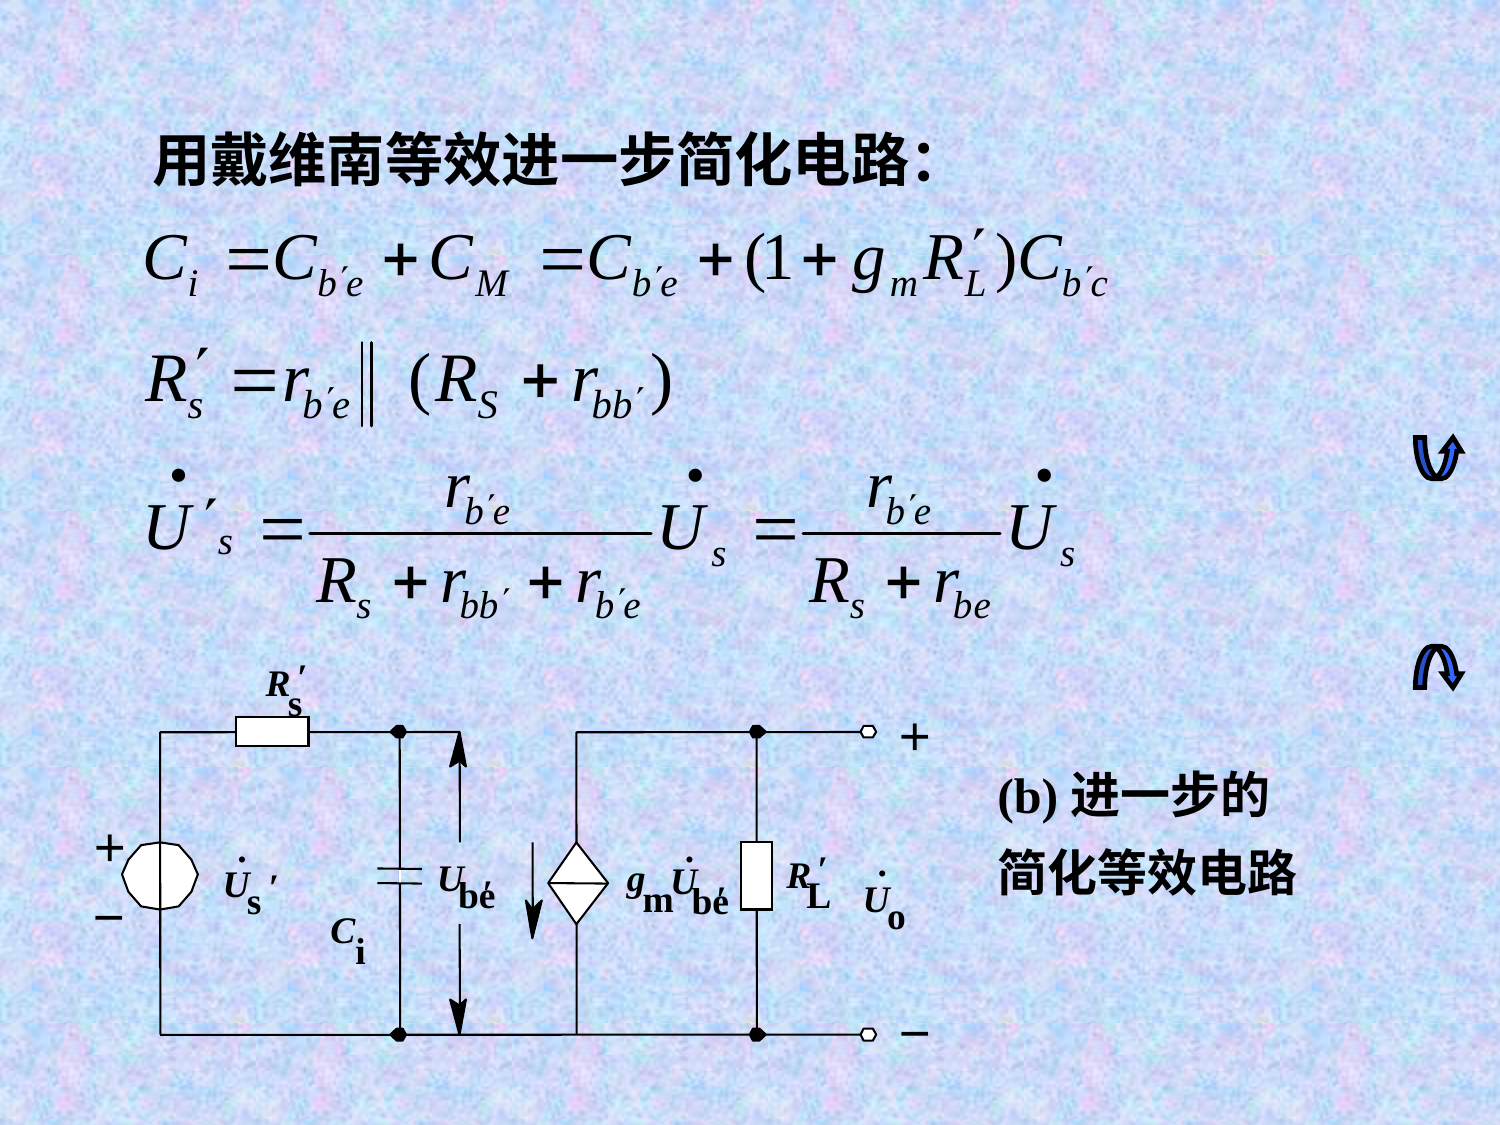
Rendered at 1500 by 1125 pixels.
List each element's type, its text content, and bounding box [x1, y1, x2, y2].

text_box (b)进一步的简化等效电路 [982, 737, 1323, 909]
text_box 用戴维南等效进一步简化电路： [137, 101, 1107, 201]
slide_number [1074, 987, 1451, 1066]
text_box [138, 443, 1098, 634]
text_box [134, 212, 1124, 314]
picture [0, 0, 1500, 1125]
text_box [90, 652, 935, 1057]
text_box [132, 325, 684, 443]
